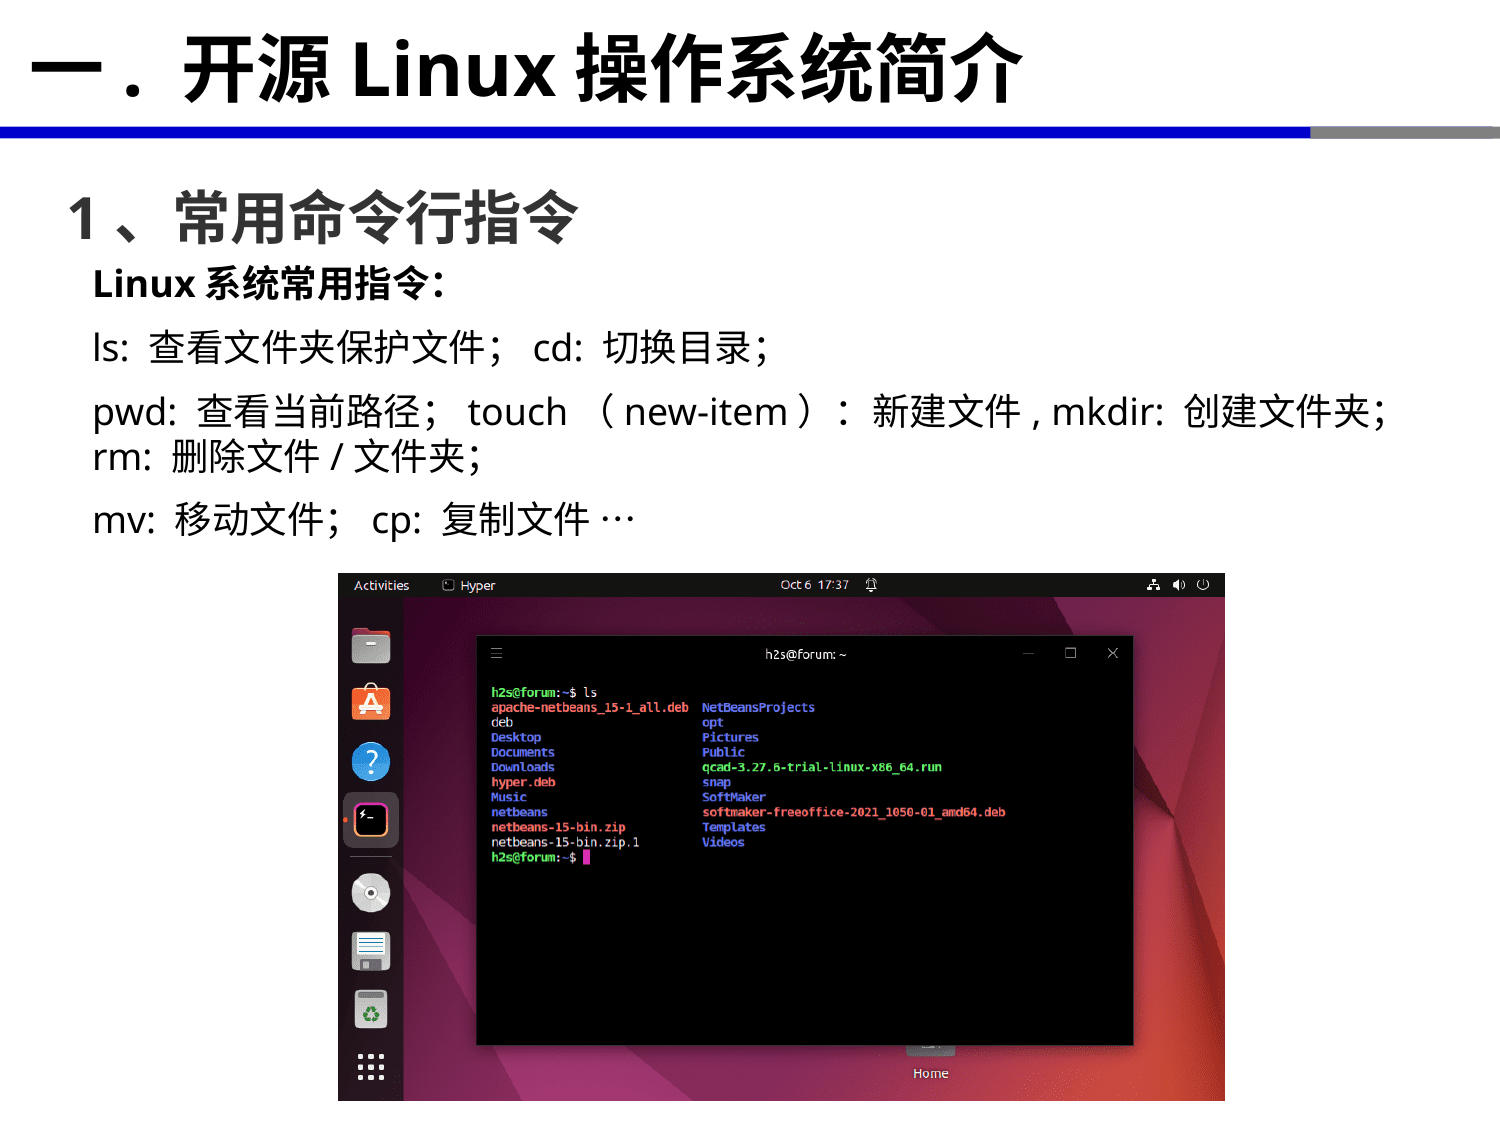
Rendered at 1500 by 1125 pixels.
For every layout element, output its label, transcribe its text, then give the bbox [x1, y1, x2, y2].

picture [338, 573, 1226, 1101]
title 一. 开源Linux操作系统简介 [0, 1, 1479, 132]
text_box Linux系统常用指令： ls: 查看文件夹保护文件；cd: 切换目录； pwd: 查看当前路径；touch（new-item）：新建文件, mkdir: 创建文件夹；rm: 删除文件/文件夹； mv: 移动文件；cp: 复制文件 … [77, 252, 1448, 549]
text_box 1、常用命令行指令 [52, 138, 1448, 259]
